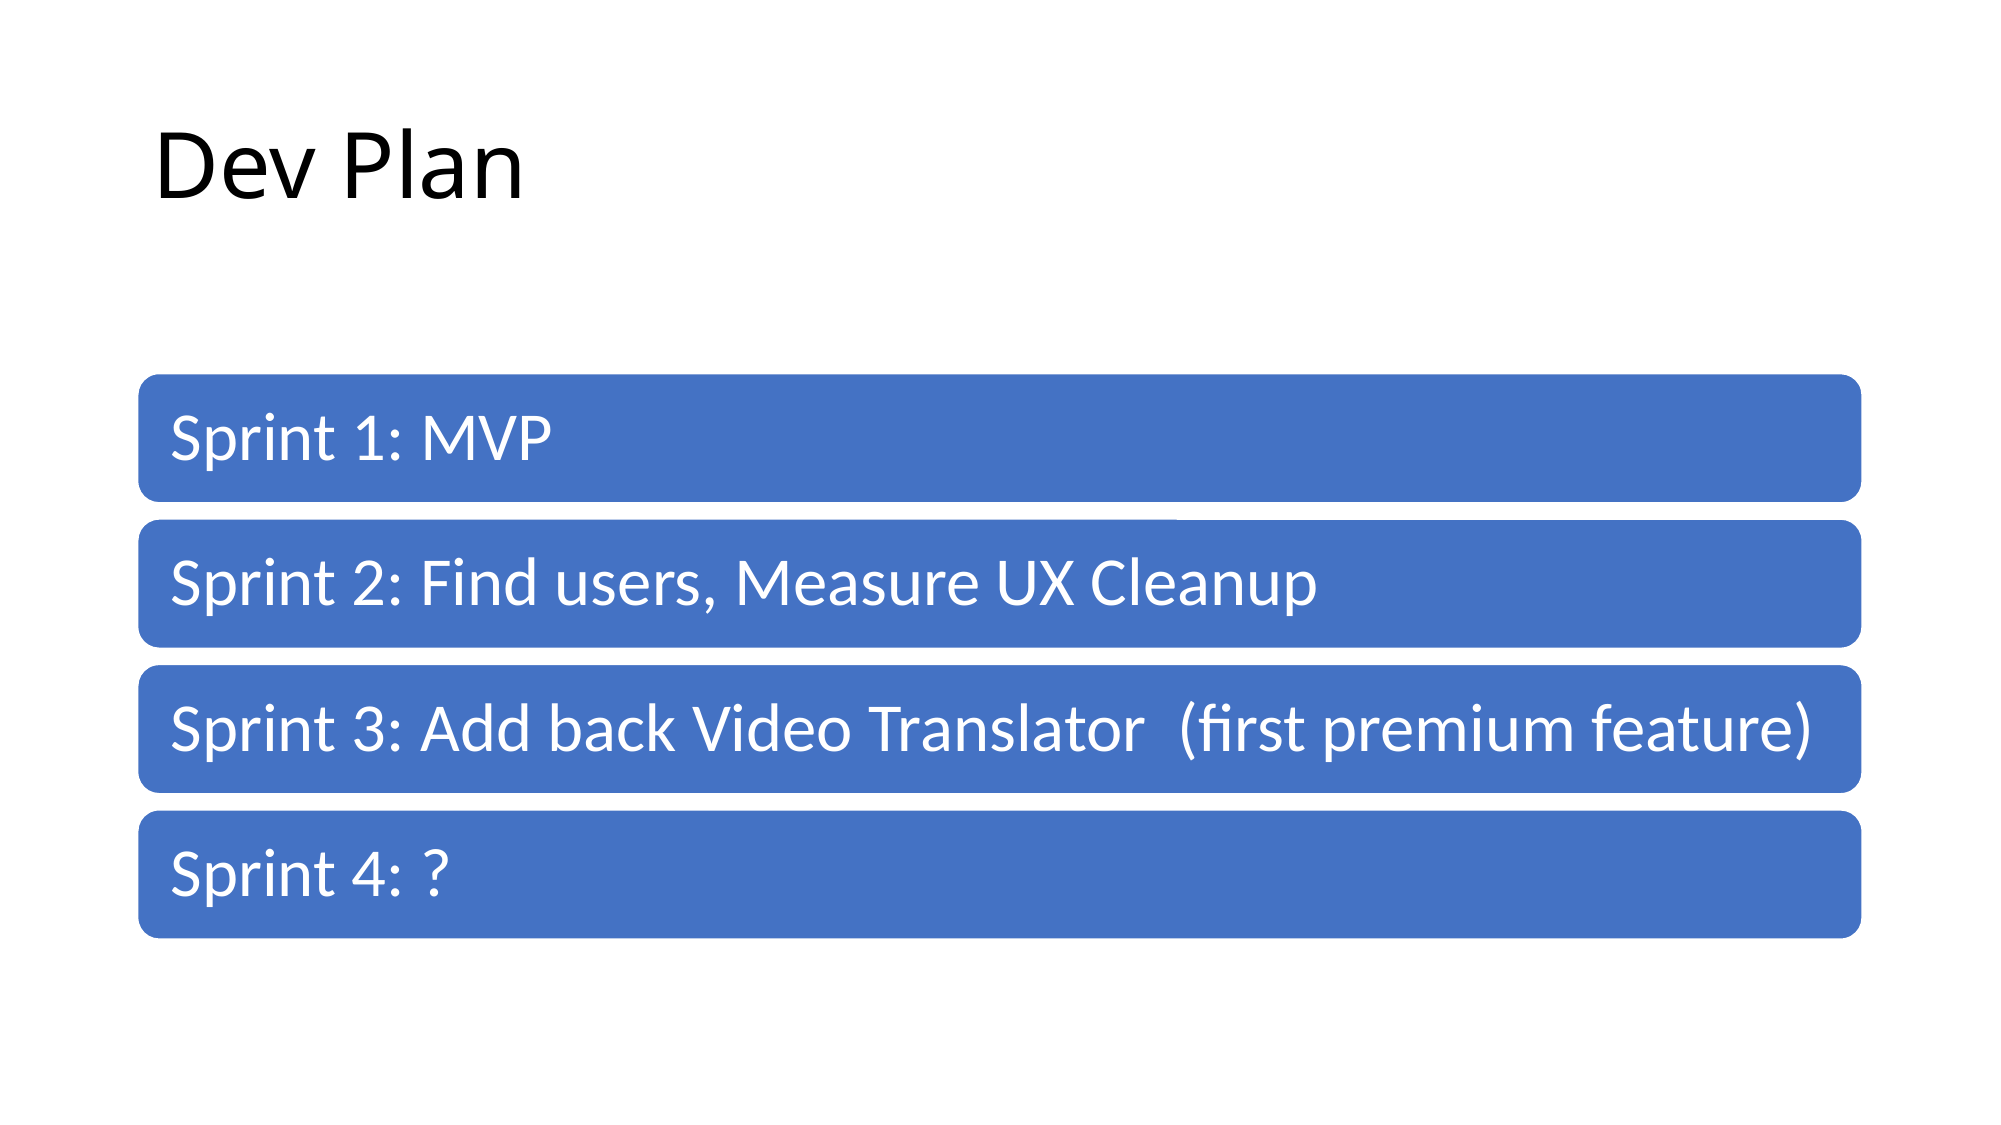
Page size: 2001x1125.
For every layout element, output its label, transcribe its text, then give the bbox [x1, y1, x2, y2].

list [137, 299, 1863, 1014]
title Dev Plan [137, 59, 1863, 278]
